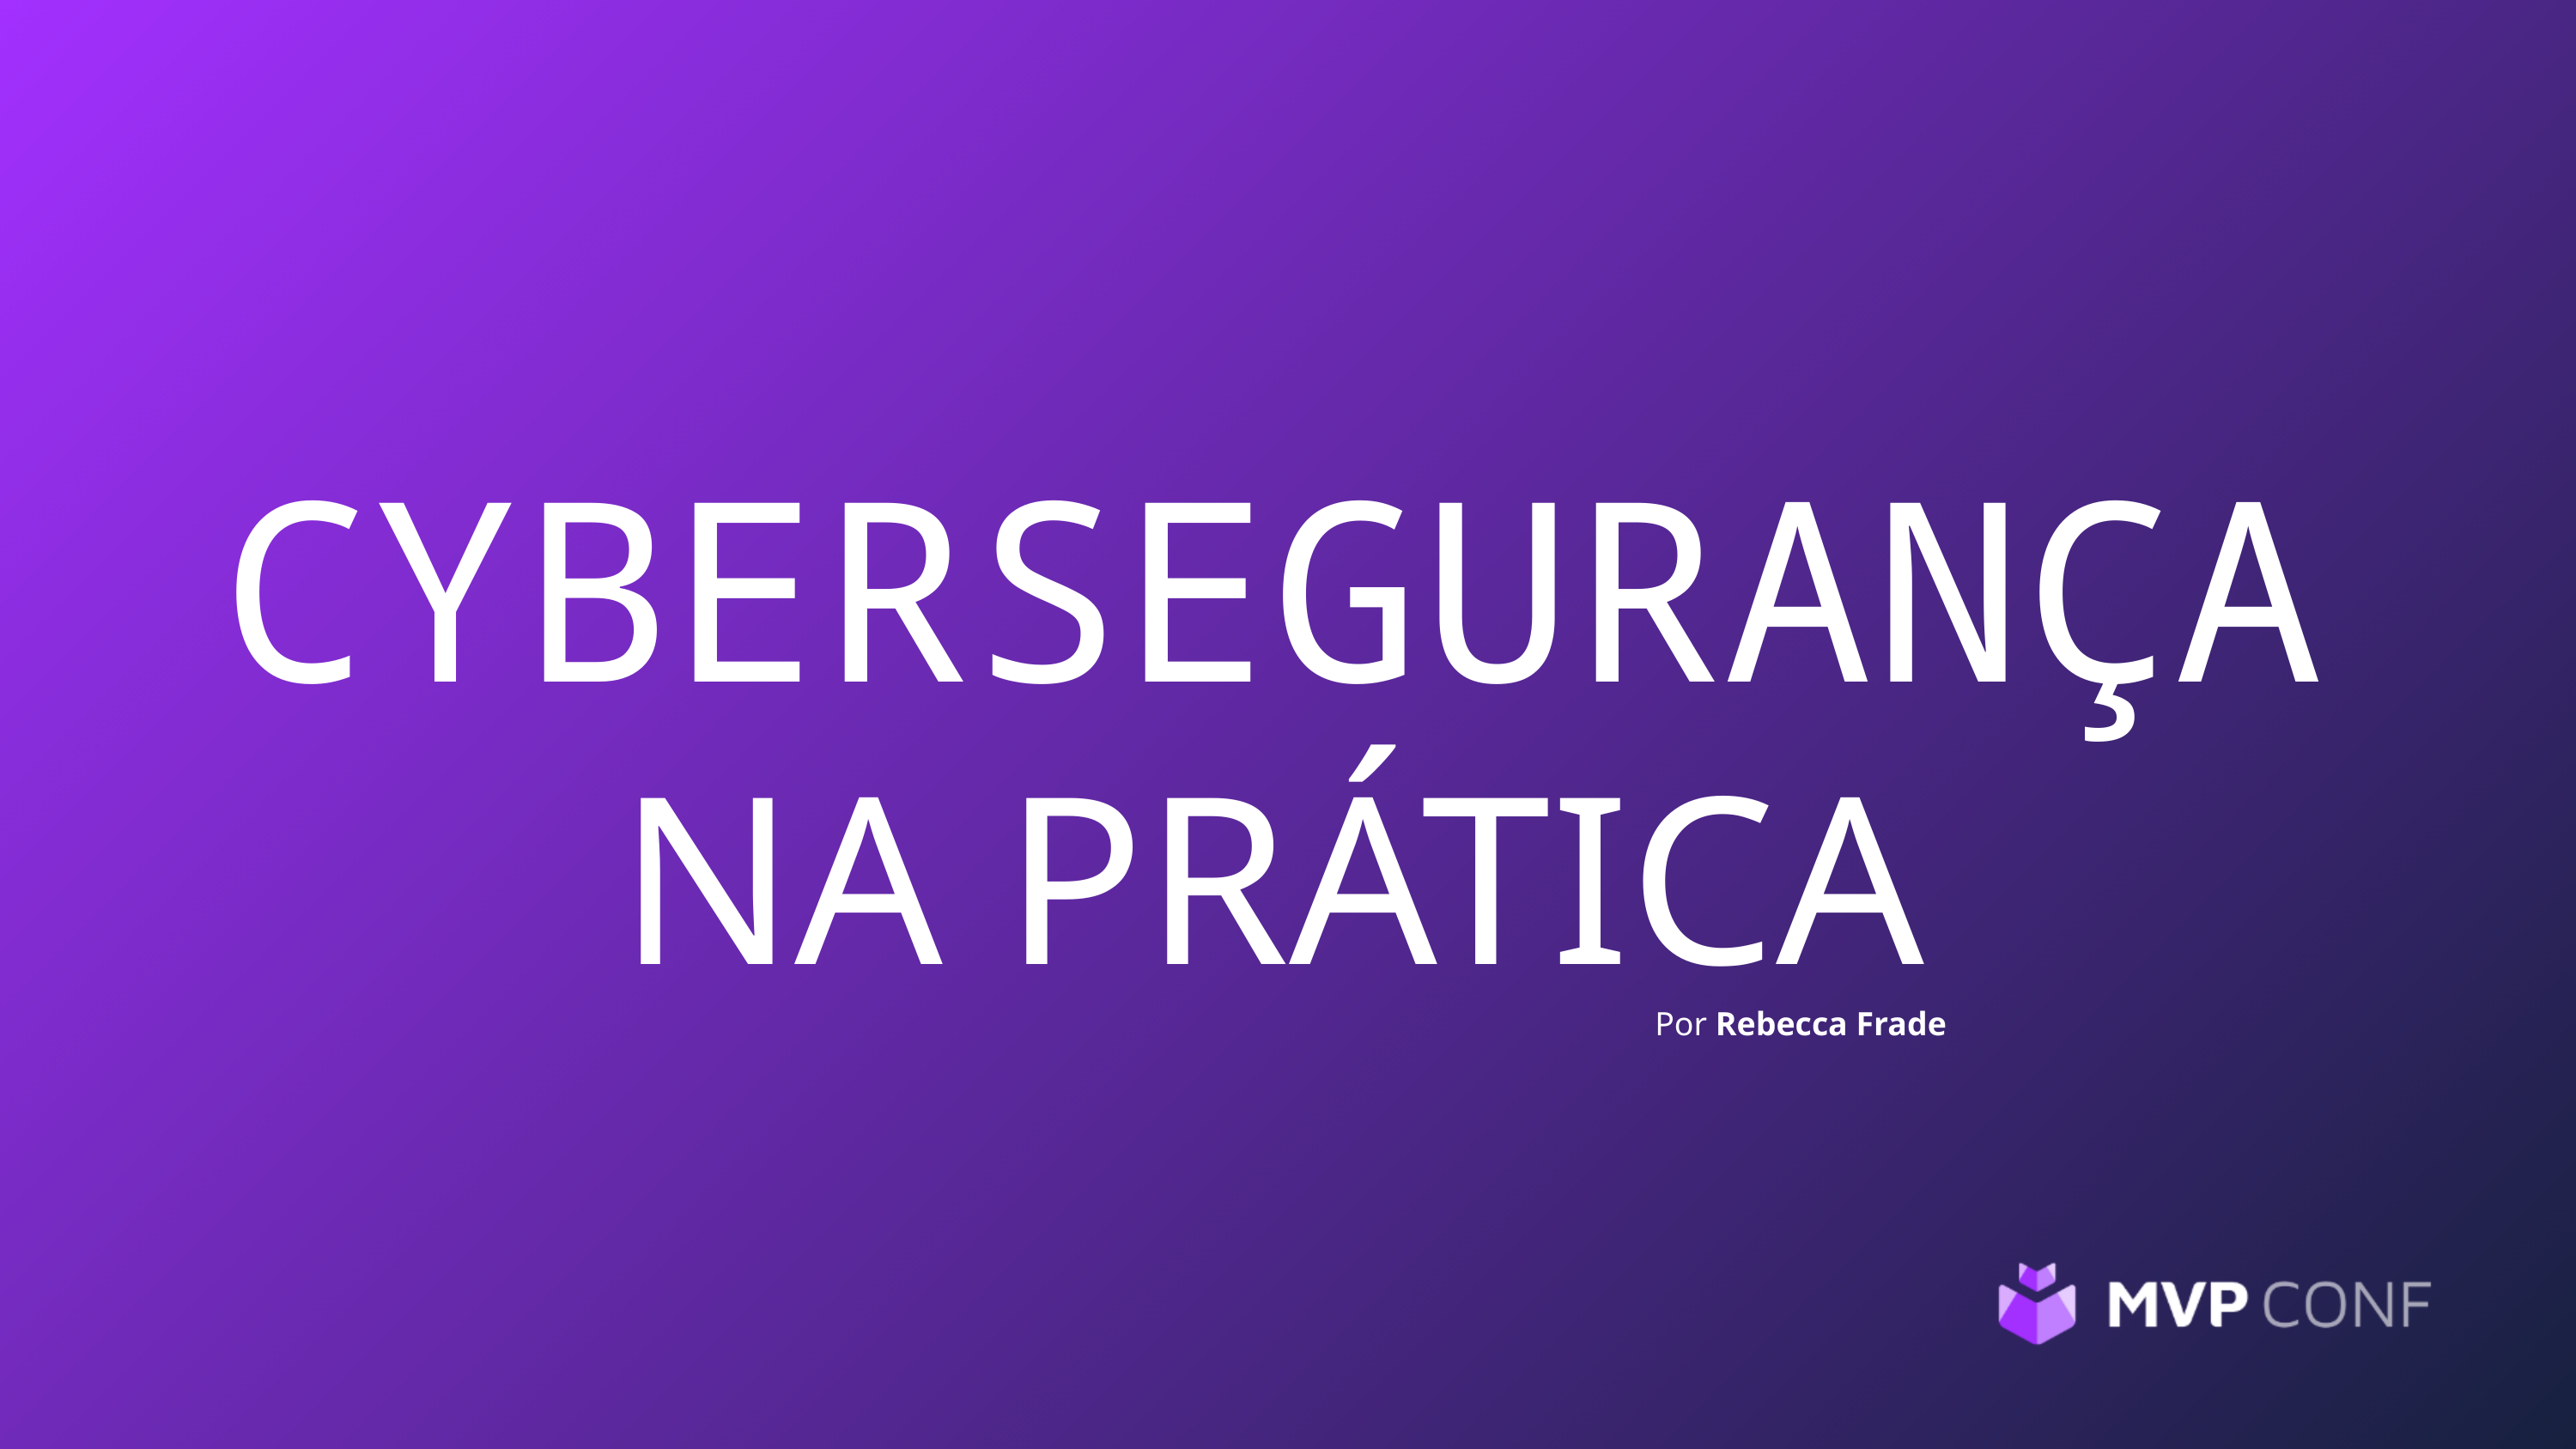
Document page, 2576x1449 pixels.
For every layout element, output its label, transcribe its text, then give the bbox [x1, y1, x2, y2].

text_box [0, 0, 2576, 1449]
text_box Por Rebecca Frade [1642, 997, 2082, 1049]
text_box CYBERSEGURANÇA NA PRÁTICA [161, 425, 2383, 1017]
